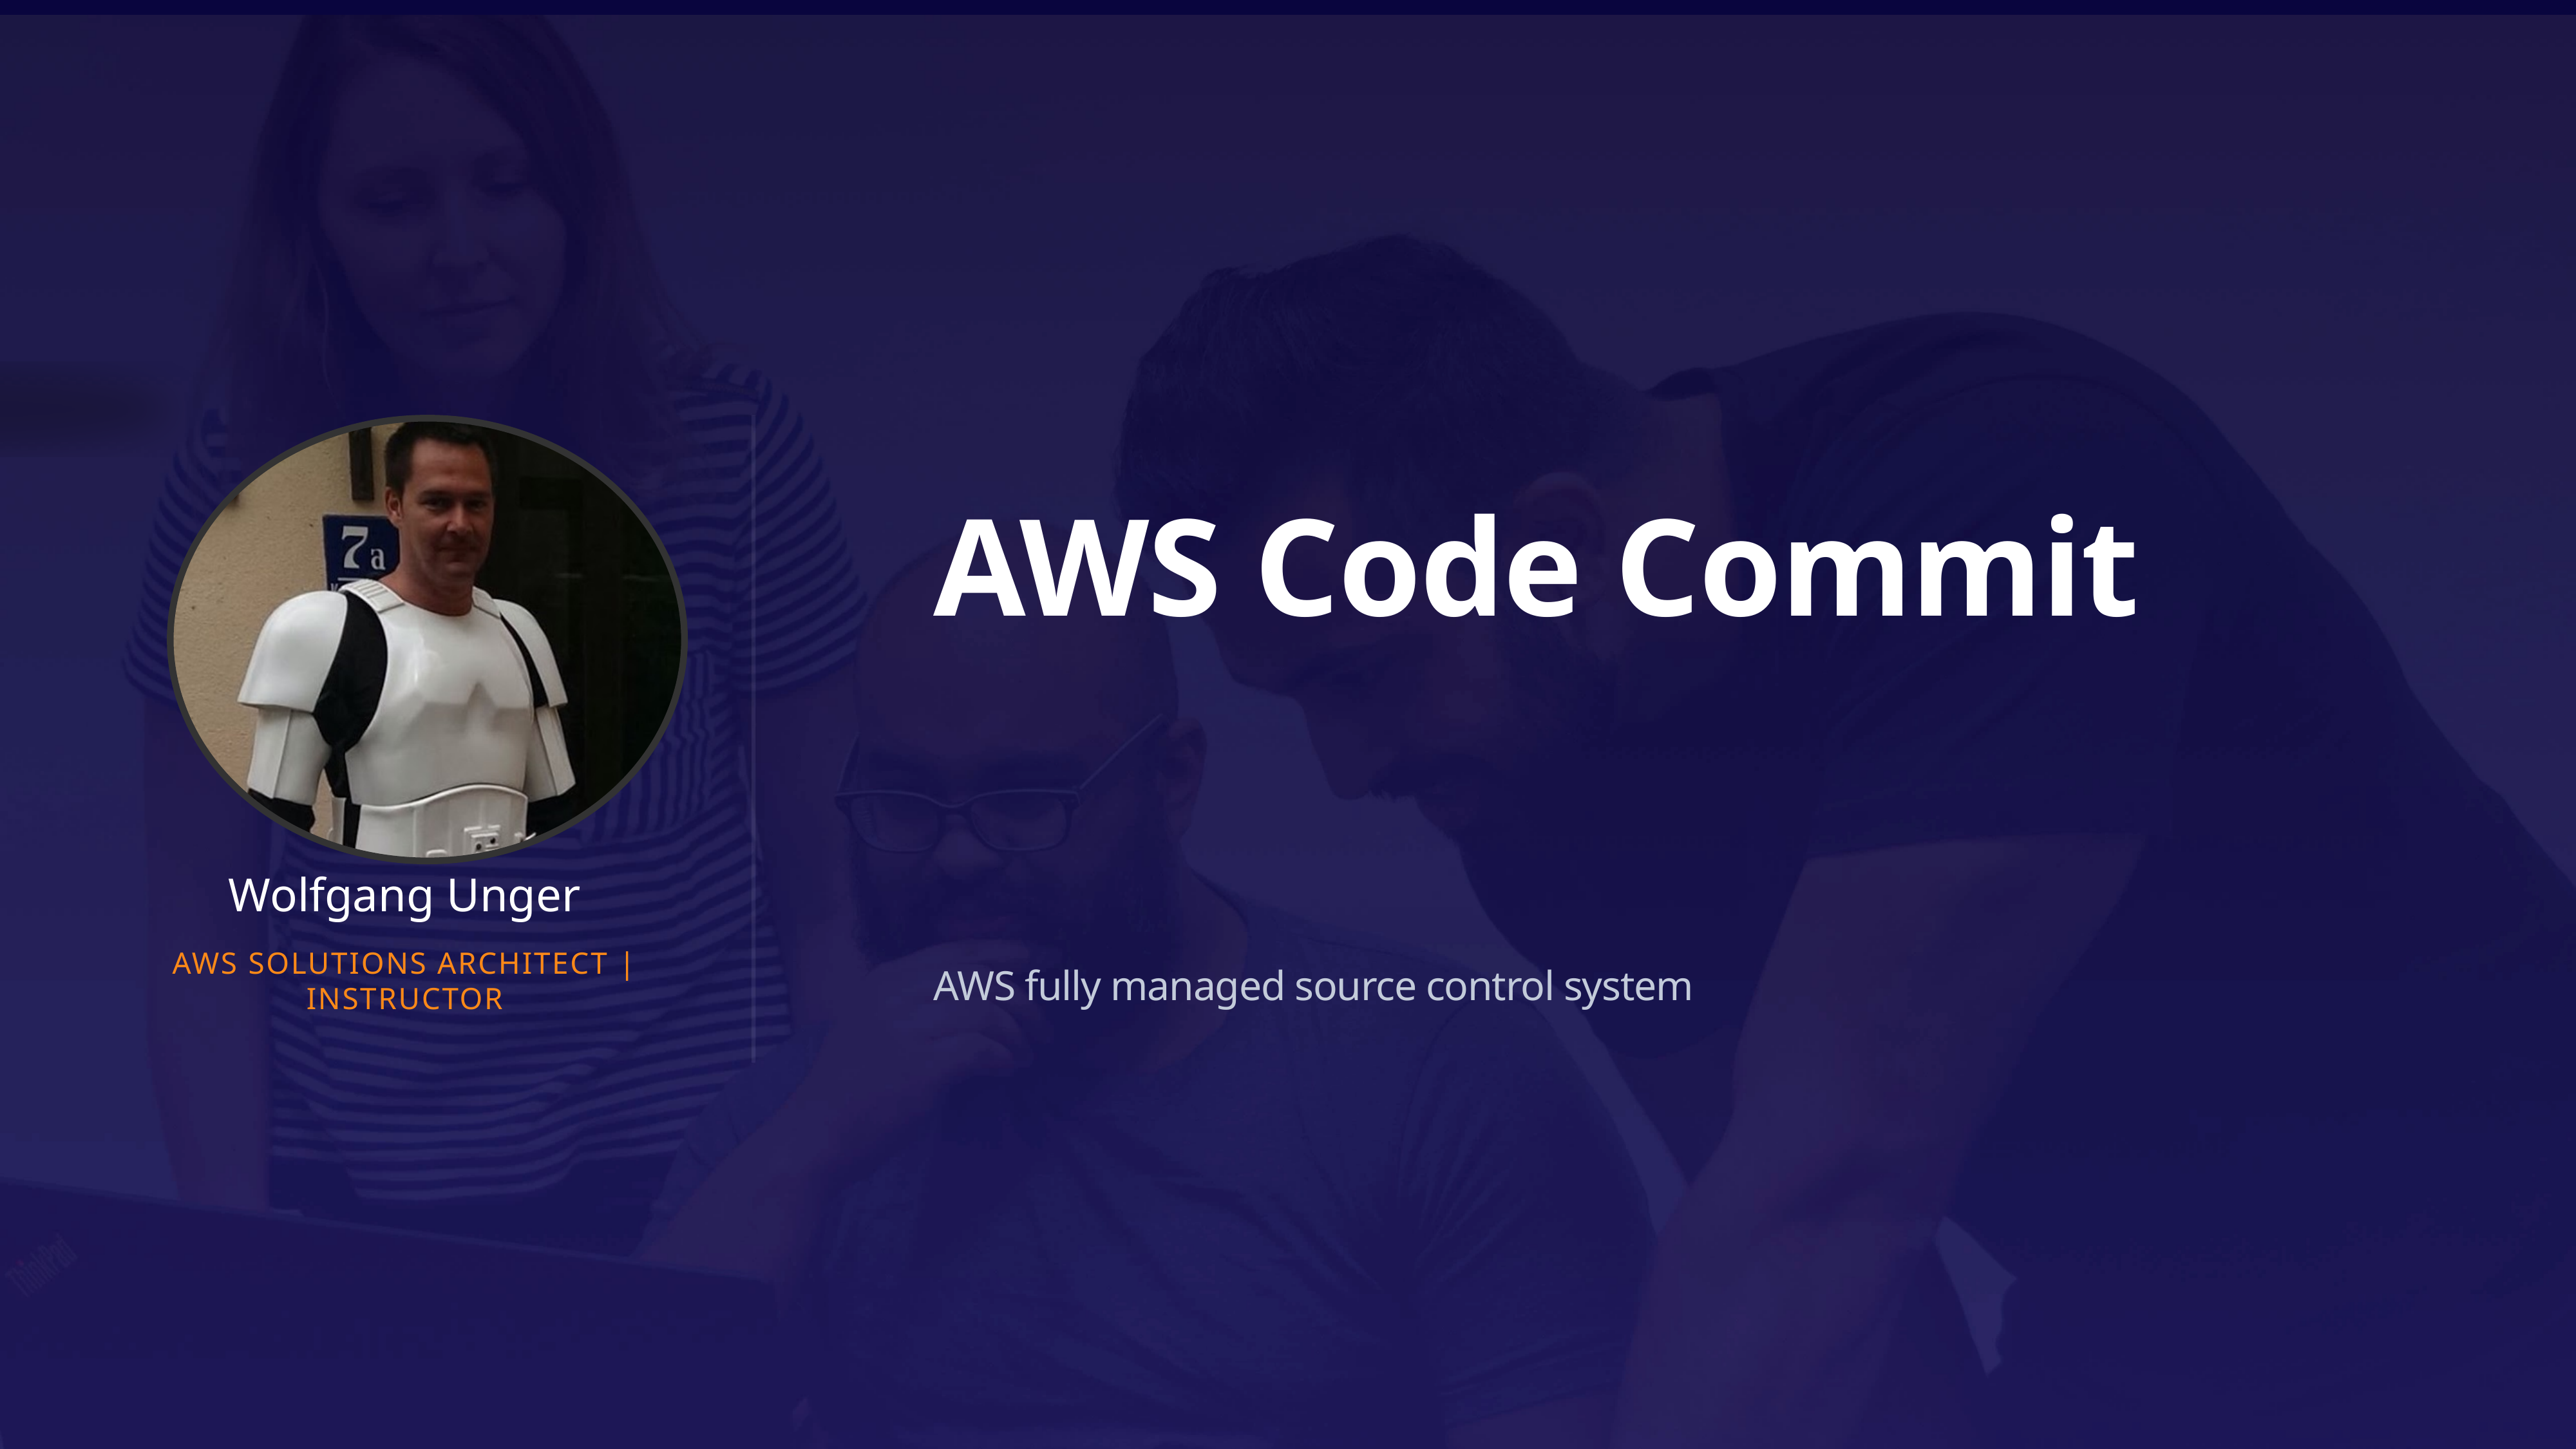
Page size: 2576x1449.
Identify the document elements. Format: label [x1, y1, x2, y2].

picture [170, 418, 685, 862]
text_box [0, 14, 2576, 1449]
